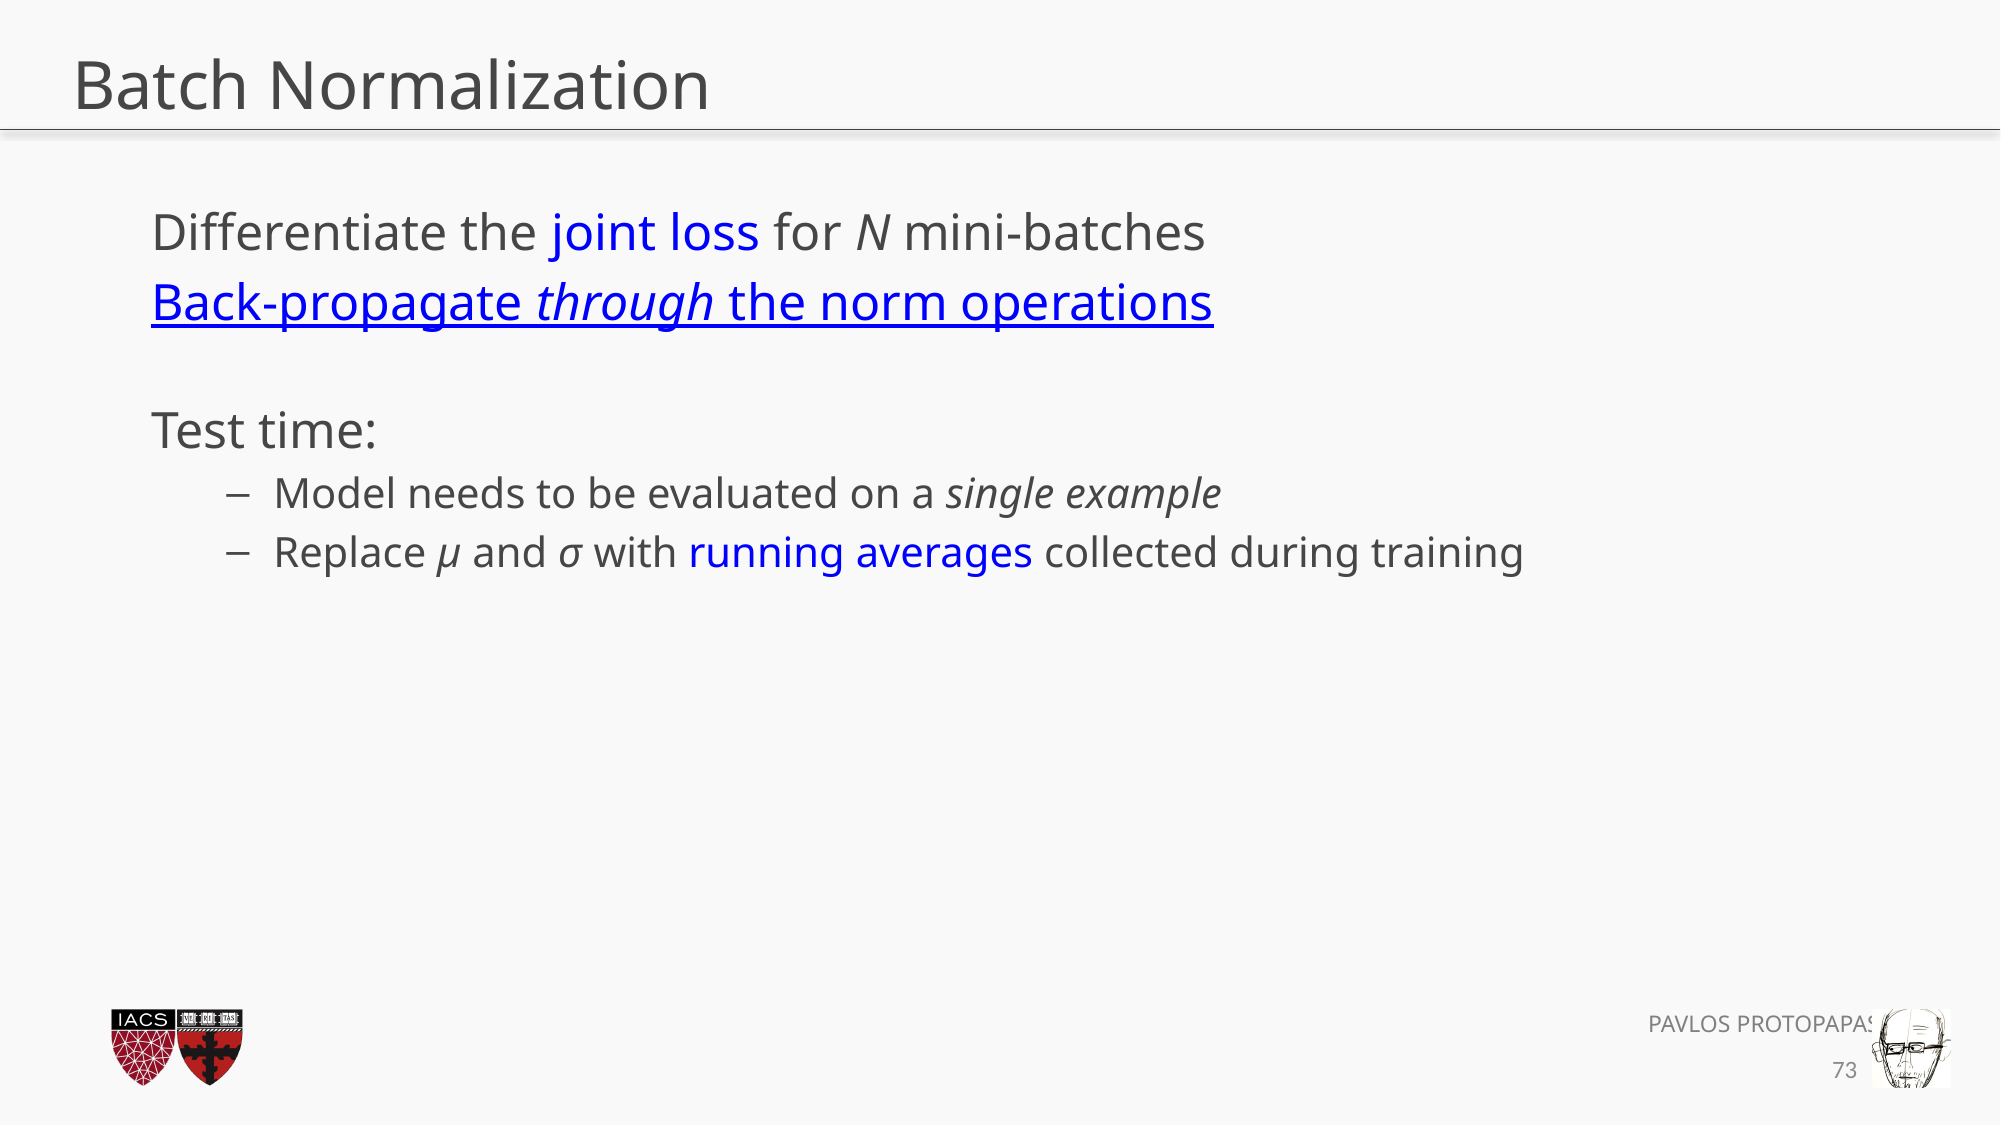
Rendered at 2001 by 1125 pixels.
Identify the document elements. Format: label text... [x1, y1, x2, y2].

list Differentiate the joint loss for N mini-batches Back-propagate through the norm operations Test time: Model needs to be evaluated on a single example Replace μ and σ with running averages collected during training [136, 193, 1831, 540]
picture [1872, 1009, 1951, 1088]
picture [109, 1009, 243, 1086]
title Batch Normalization [57, 35, 1943, 162]
slide_number 73 [1405, 1038, 1873, 1099]
